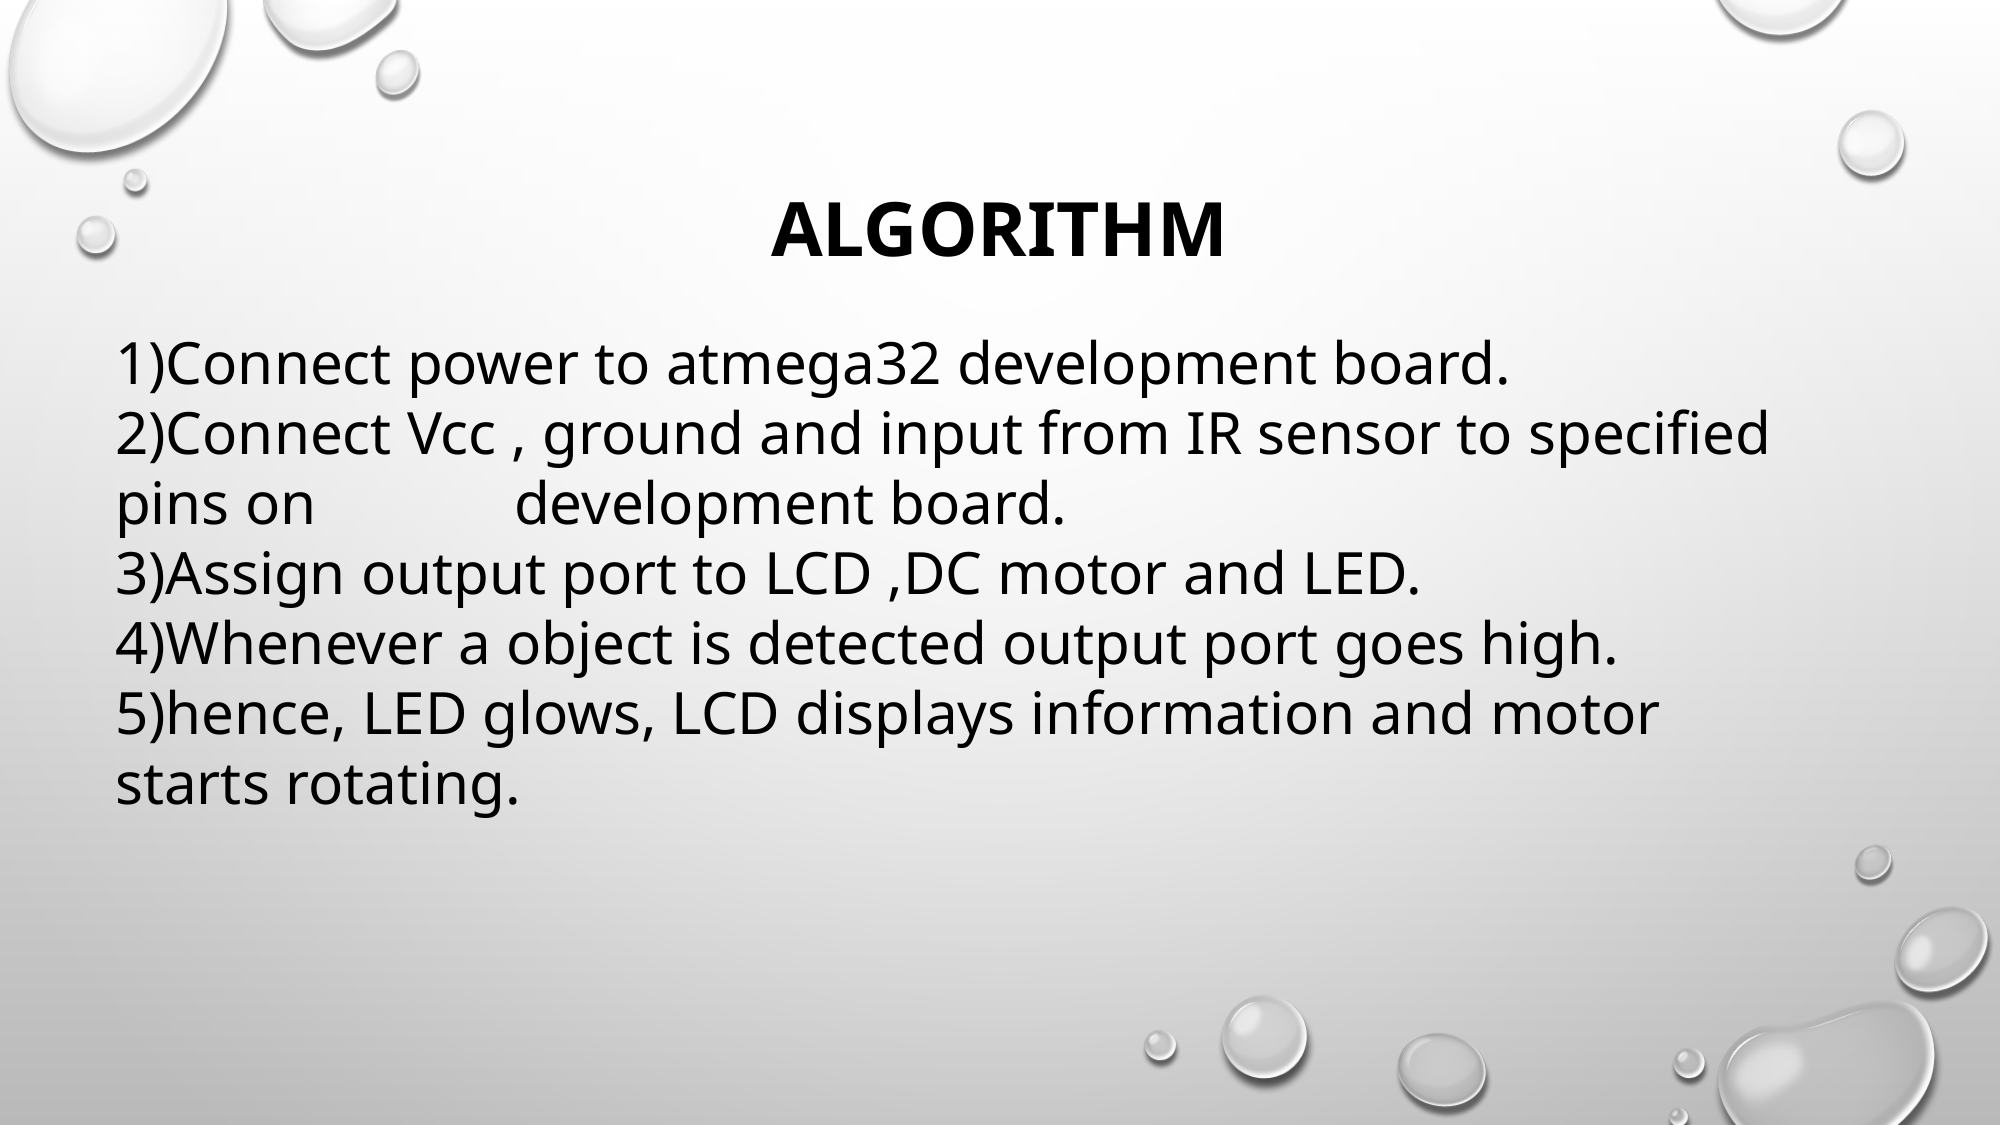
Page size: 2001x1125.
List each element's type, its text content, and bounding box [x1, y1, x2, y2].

title Algorithm [149, 101, 1851, 364]
text_box 1)Connect power to atmega32 development board. 2)Connect Vcc , ground and input from IR sensor to specified pins on development board. 3)Assign output port to LCD ,DC motor and LED. 4)Whenever a object is detected output port goes high. 5)hence, LED glows, LCD displays information and motor starts rotating. [100, 318, 1801, 824]
picture [0, 0, 2000, 1125]
